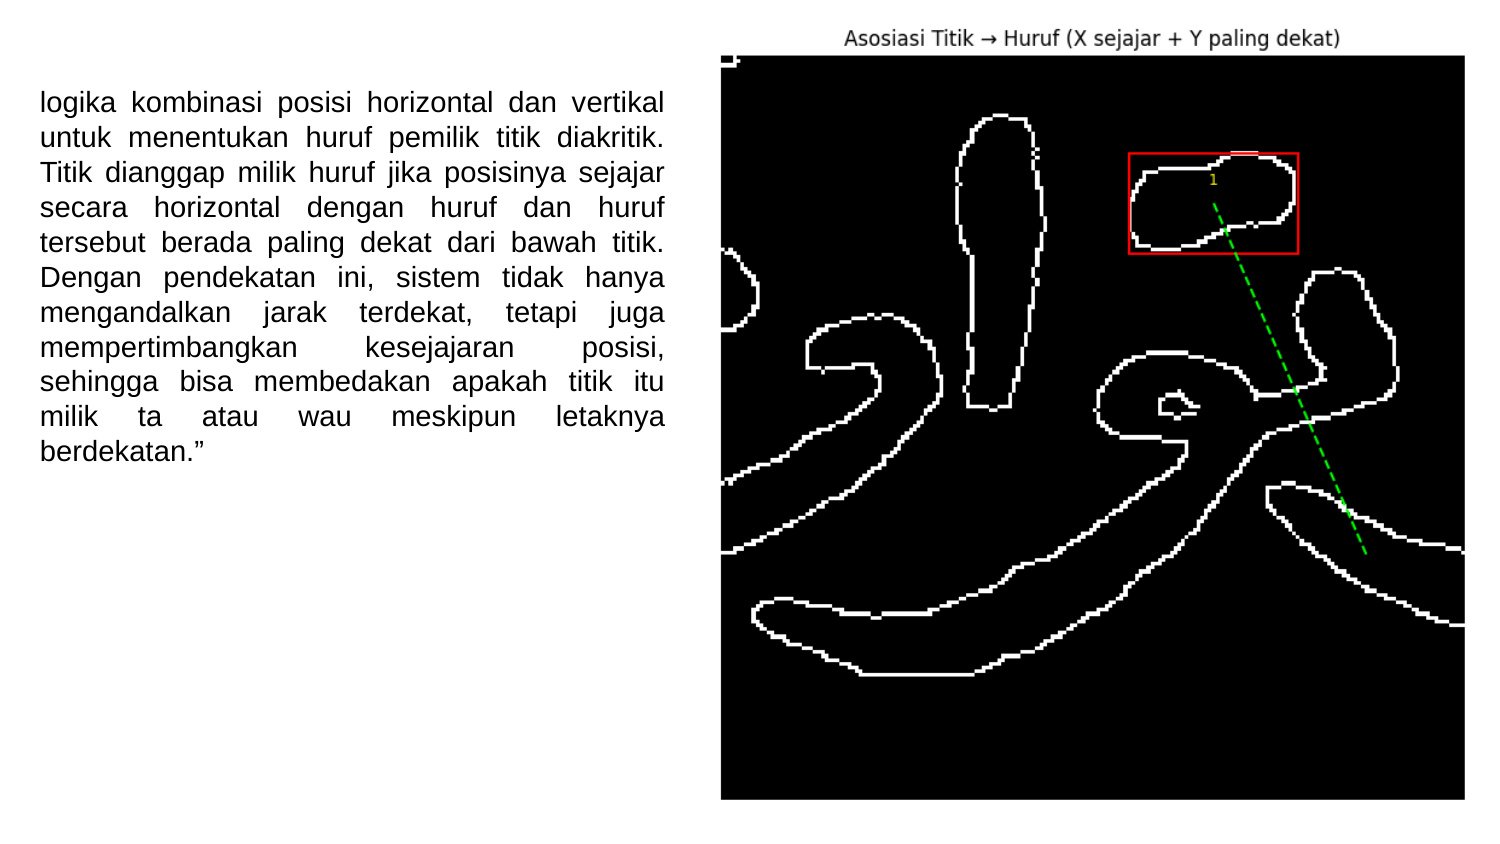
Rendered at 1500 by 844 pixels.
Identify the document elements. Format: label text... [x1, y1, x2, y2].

text_box logika kombinasi posisi horizontal dan vertikal untuk menentukan huruf pemilik titik diakritik. Titik dianggap milik huruf jika posisinya sejajar secara horizontal dengan huruf dan huruf tersebut berada paling dekat dari bawah titik. Dengan pendekatan ini, sistem tidak hanya mengandalkan jarak terdekat, tetapi juga mempertimbangkan kesejajaran posisi, sehingga bisa membedakan apakah titik itu milik ta atau wau meskipun letaknya berdekatan.” [25, 75, 681, 475]
picture [709, 17, 1478, 812]
